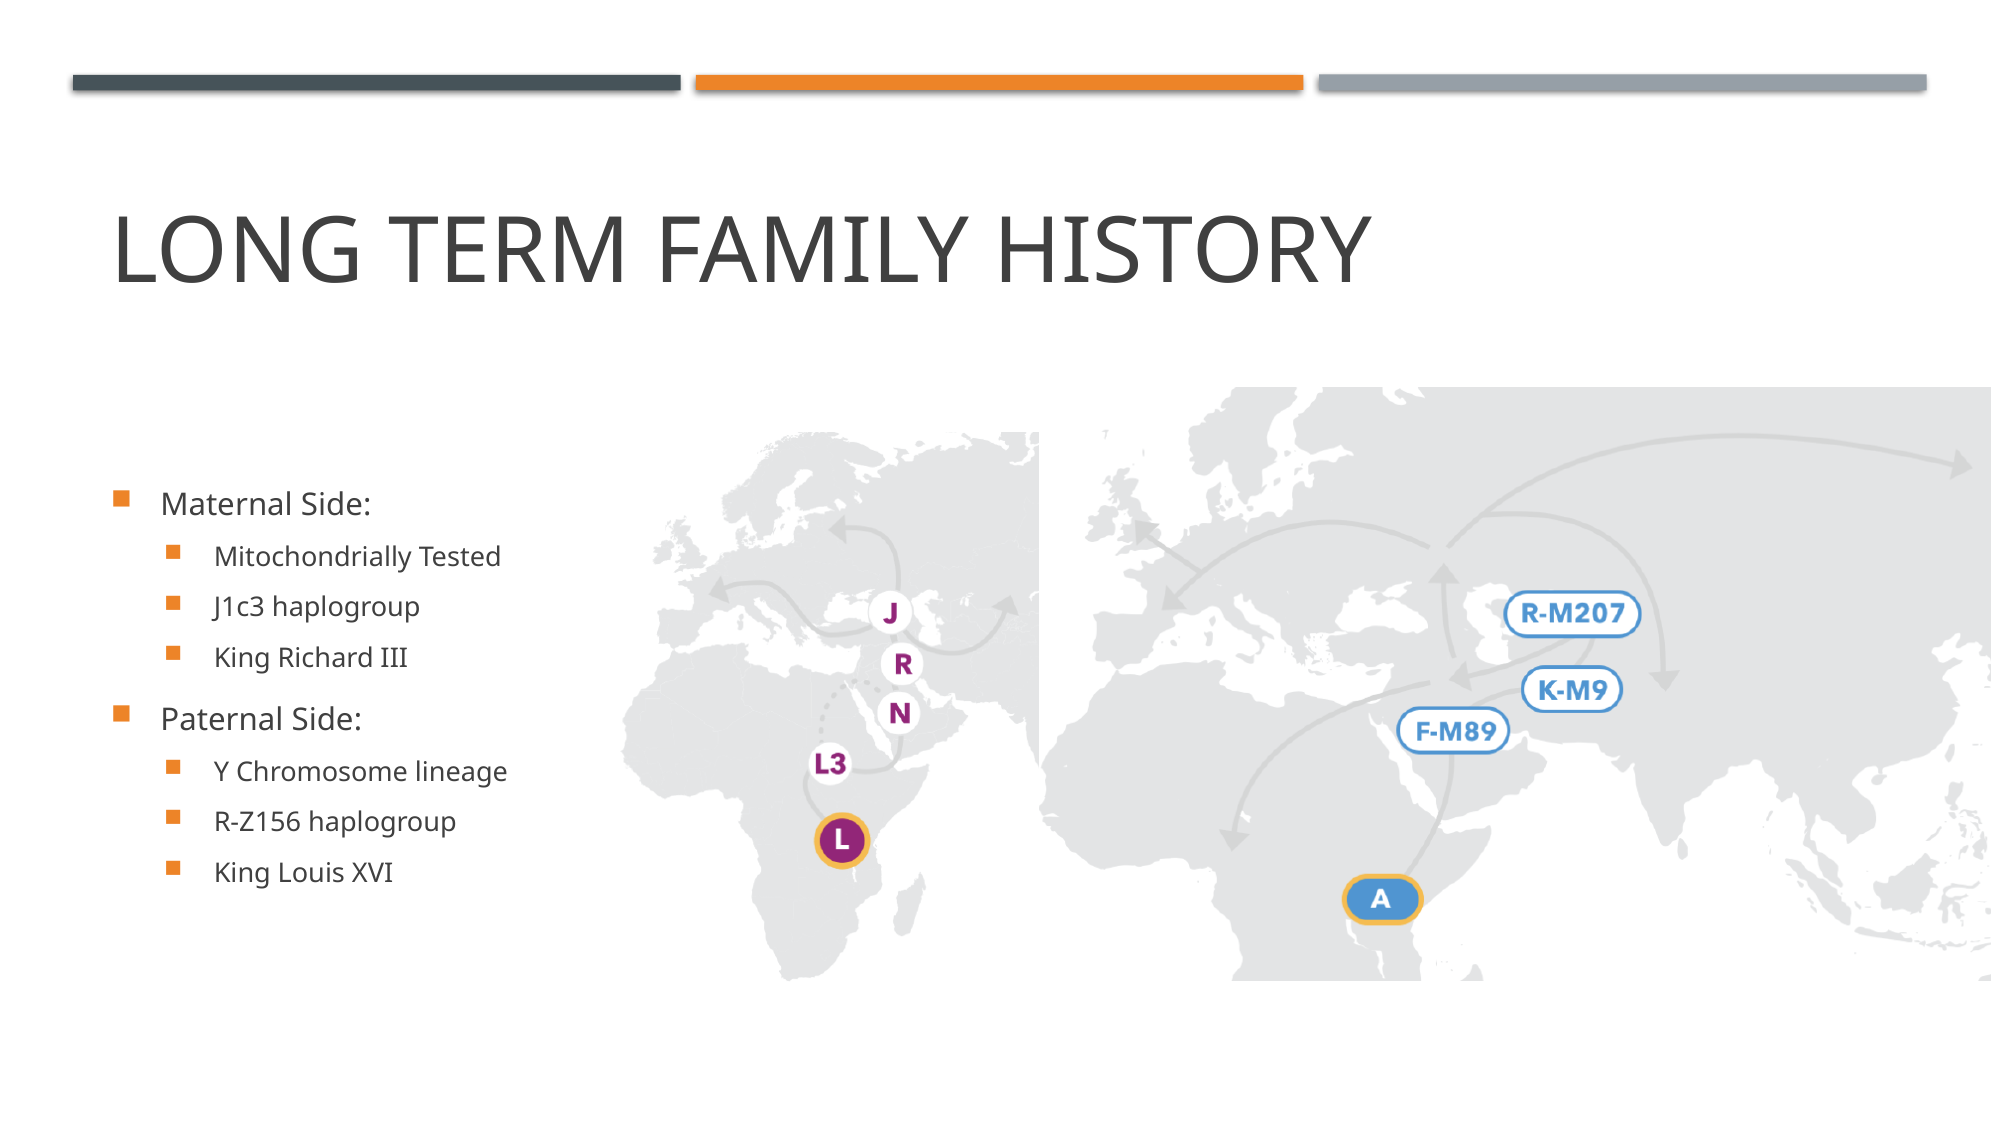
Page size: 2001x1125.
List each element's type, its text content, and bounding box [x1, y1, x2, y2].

list Maternal Side: Mitochondrially Tested J1c3 haplogroup King Richard III Paternal Side: Y Chromosome lineage R-Z156 haplogroup King Louis XVI [95, 383, 576, 981]
picture [579, 383, 1991, 991]
title Long Term Family History [95, 115, 1905, 311]
